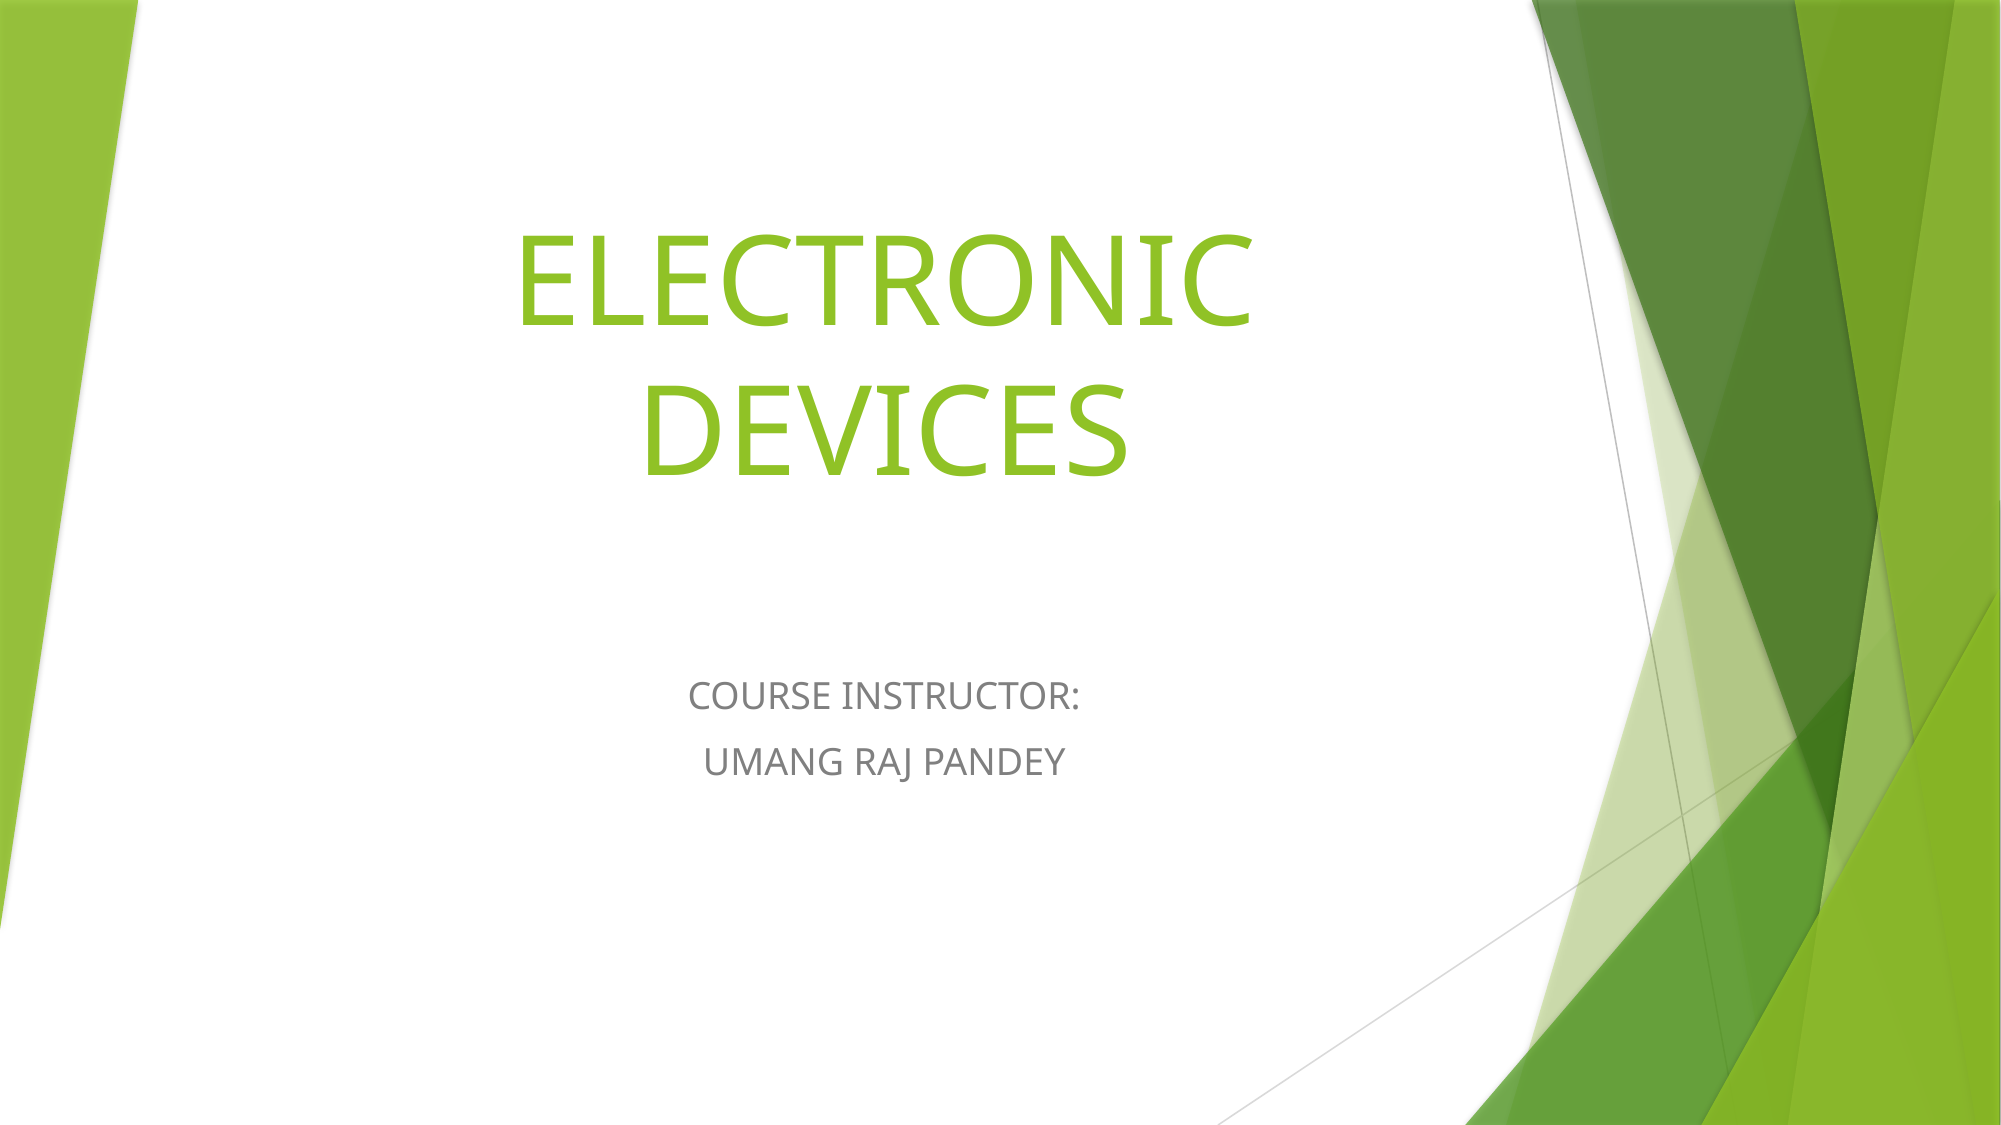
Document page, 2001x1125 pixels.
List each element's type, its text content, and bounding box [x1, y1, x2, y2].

title ELECTRONIC DEVICES [247, 238, 1522, 509]
subtitle COURSE INSTRUCTOR: UMANG RAJ PANDEY [247, 664, 1522, 845]
